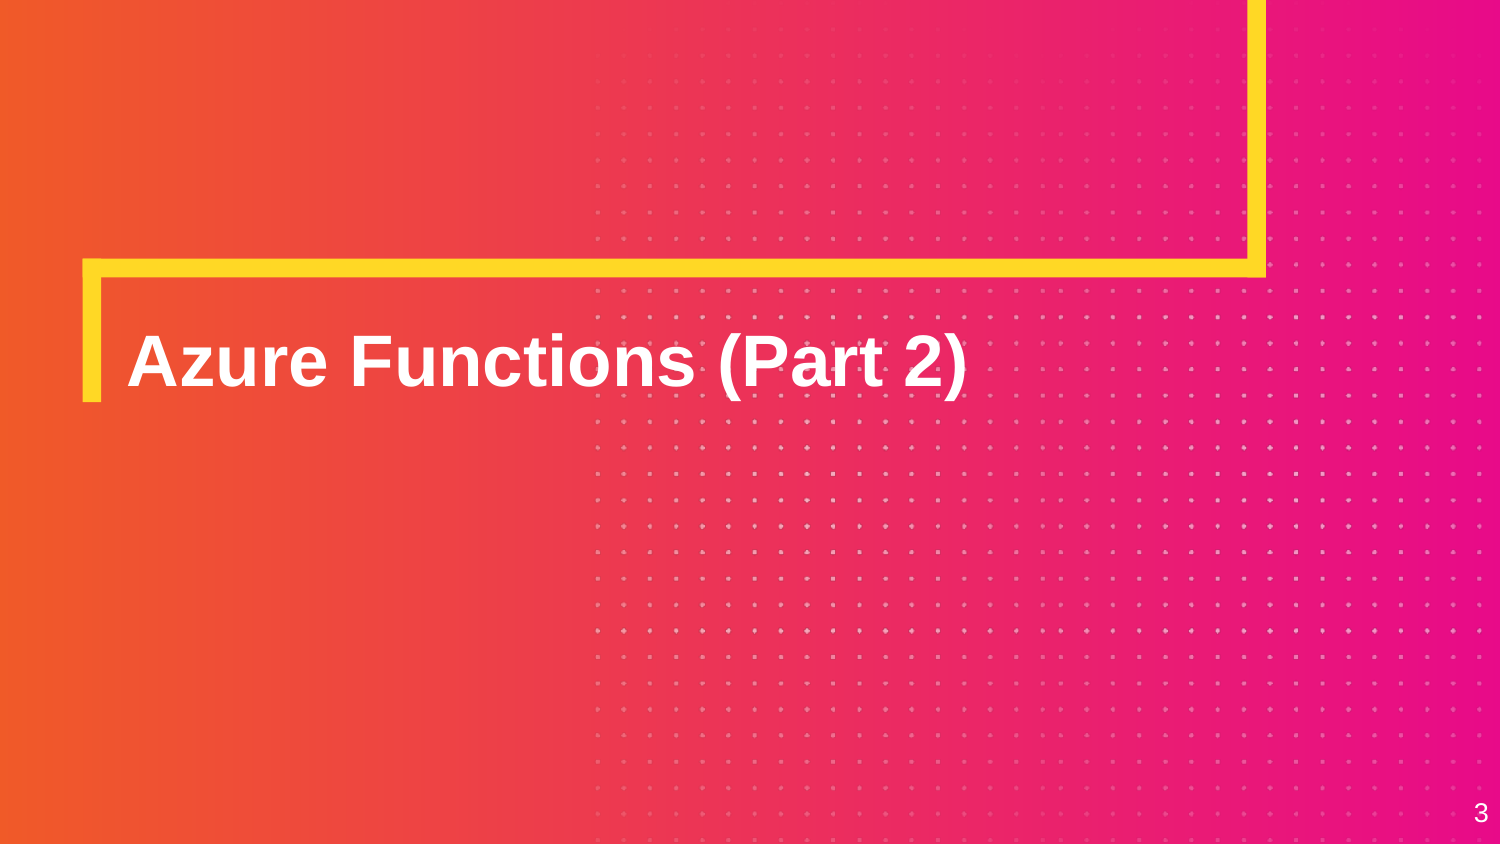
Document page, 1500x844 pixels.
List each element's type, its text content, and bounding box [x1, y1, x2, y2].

title Azure Functions (Part 2) [115, 314, 1500, 409]
slide_number 3 [1409, 779, 1500, 844]
